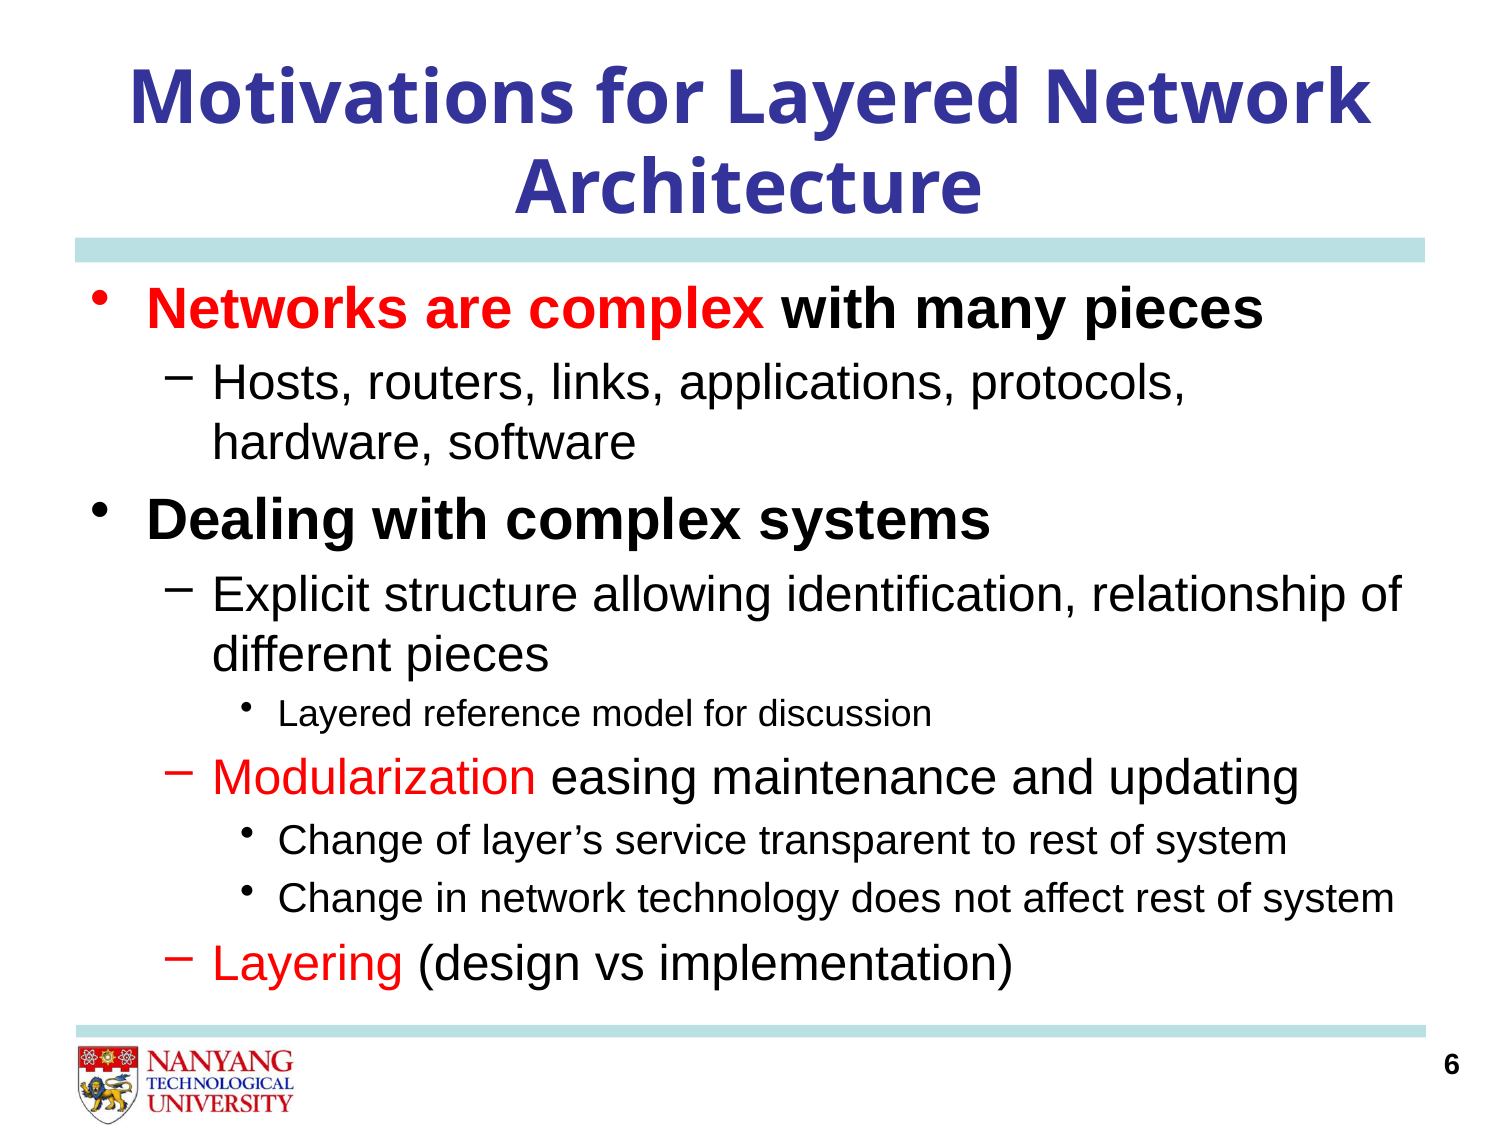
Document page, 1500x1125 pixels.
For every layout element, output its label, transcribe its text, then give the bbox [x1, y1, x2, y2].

title Motivations for Layered Network Architecture [74, 44, 1426, 233]
list Networks are complex with many pieces Hosts, routers, links, applications, protocols, hardware, software Dealing with complex systems Explicit structure allowing identification, relationship of different pieces Layered reference model for discussion Modularization easing maintenance and updating Change of layer’s service transparent to rest of system Change in network technology does not affect rest of system Layering (design vs implementation) [74, 262, 1426, 1026]
picture [75, 1045, 296, 1125]
slide_number 6 [1374, 1037, 1476, 1101]
